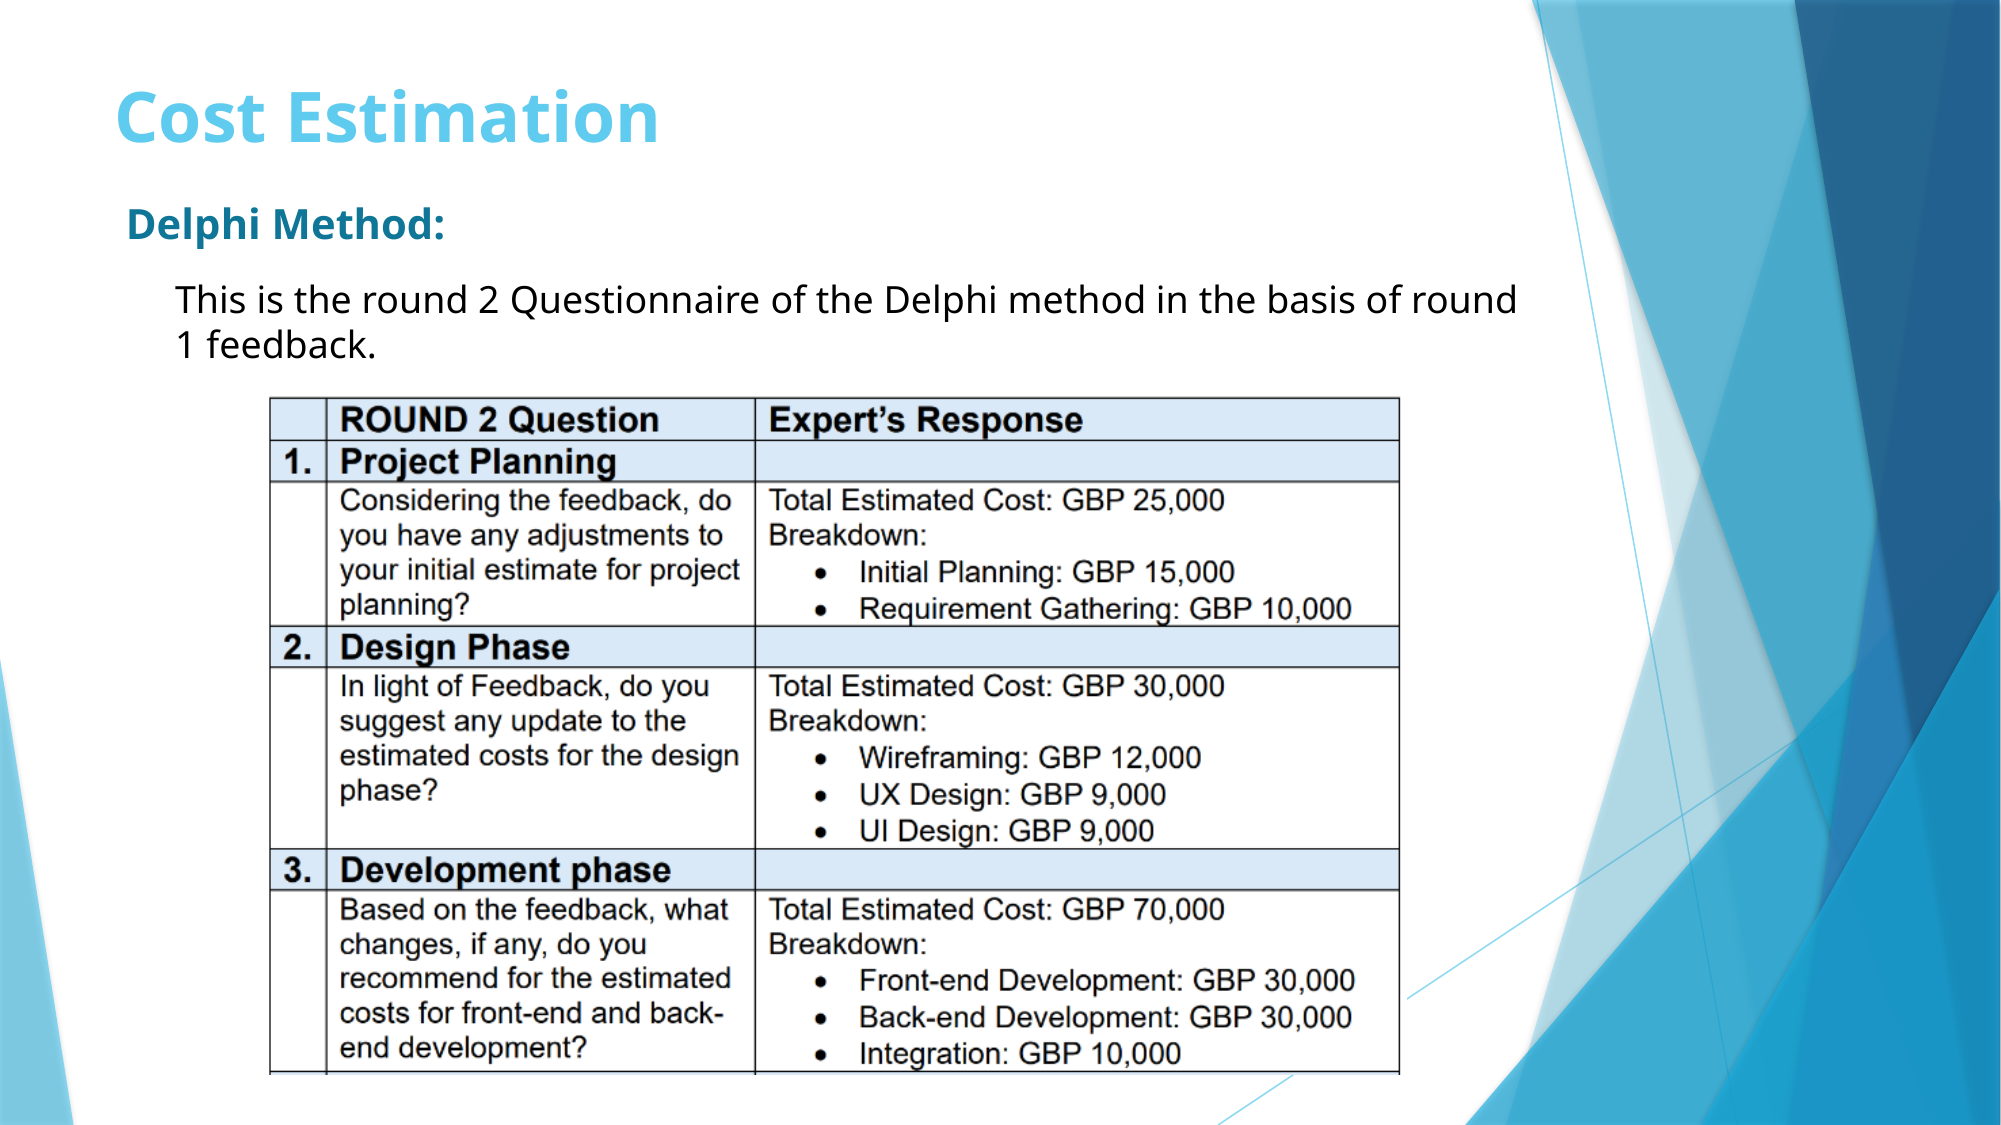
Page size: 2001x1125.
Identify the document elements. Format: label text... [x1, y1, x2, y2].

text_box This is the round 2 Questionnaire of the Delphi method in the basis of round 1 feedback. [160, 268, 1555, 373]
text_box Delphi Method: [111, 190, 642, 256]
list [259, 391, 1408, 1076]
text_box Cost Estimation [99, 64, 681, 173]
